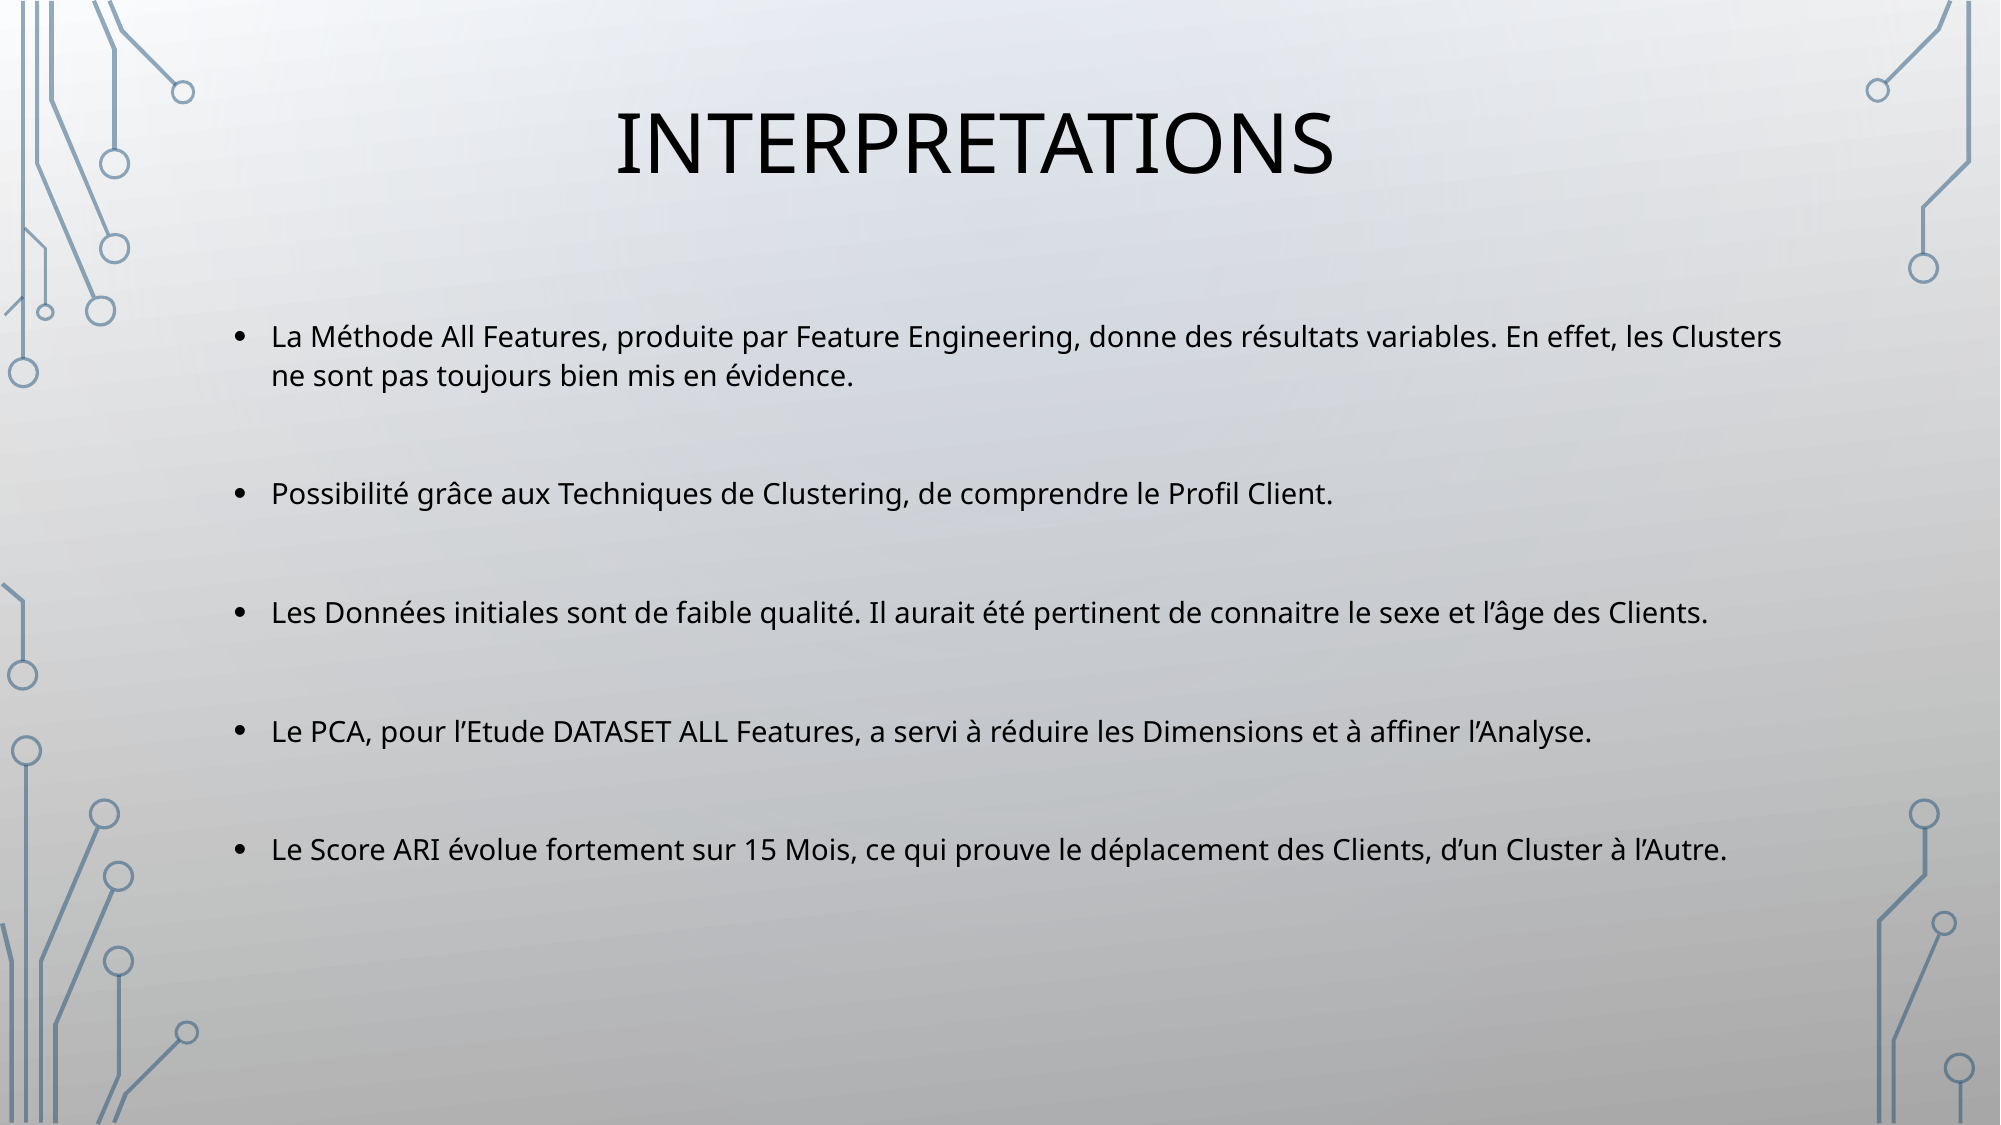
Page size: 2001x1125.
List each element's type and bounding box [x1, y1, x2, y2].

text_box [0, 0, 201, 1125]
text_box [1863, 0, 1976, 1124]
picture [201, 0, 2000, 1125]
